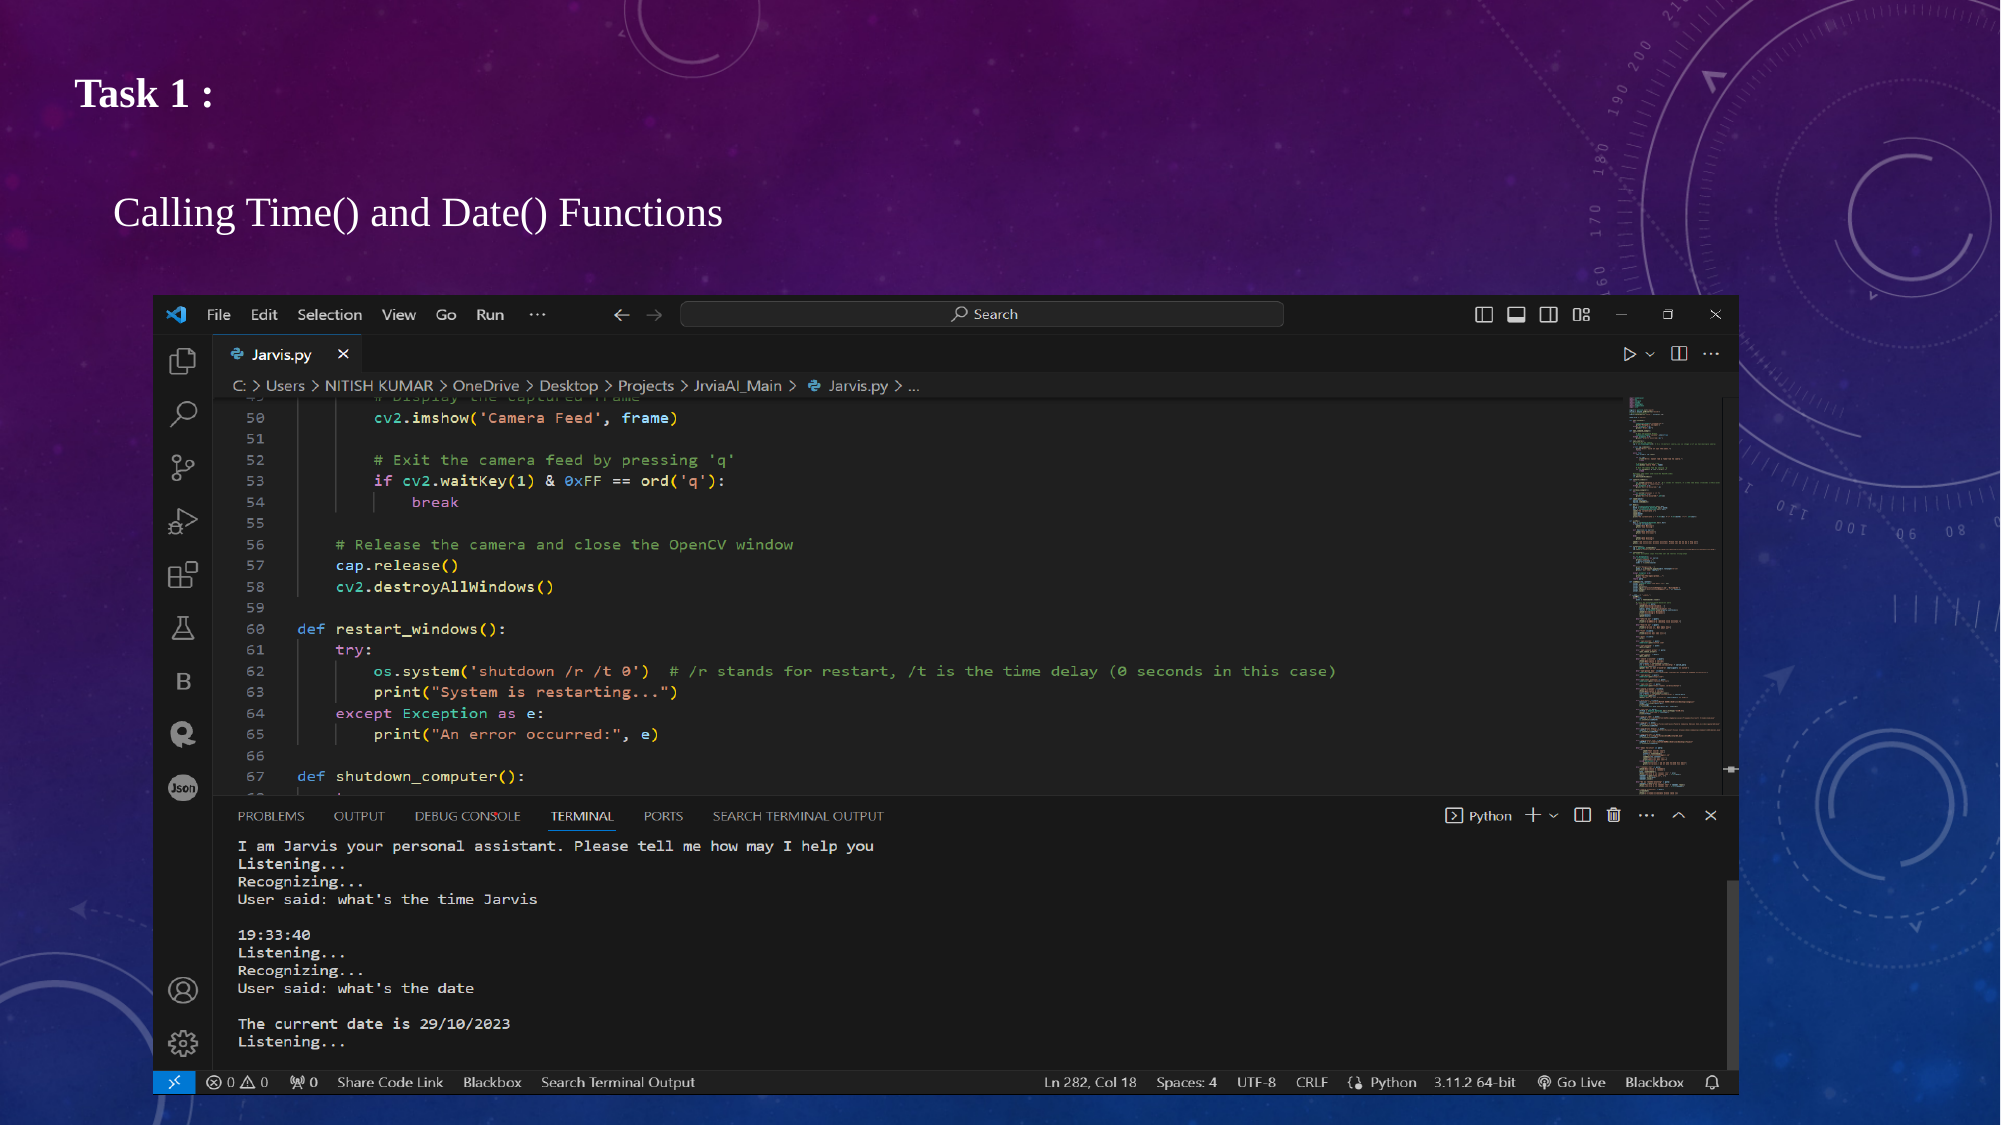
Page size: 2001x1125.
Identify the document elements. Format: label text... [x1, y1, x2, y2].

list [153, 295, 1739, 1096]
picture [0, 0, 2001, 1125]
text_box Calling Time() and Date() Functions [98, 176, 802, 242]
text_box Task 1 : [59, 58, 423, 123]
